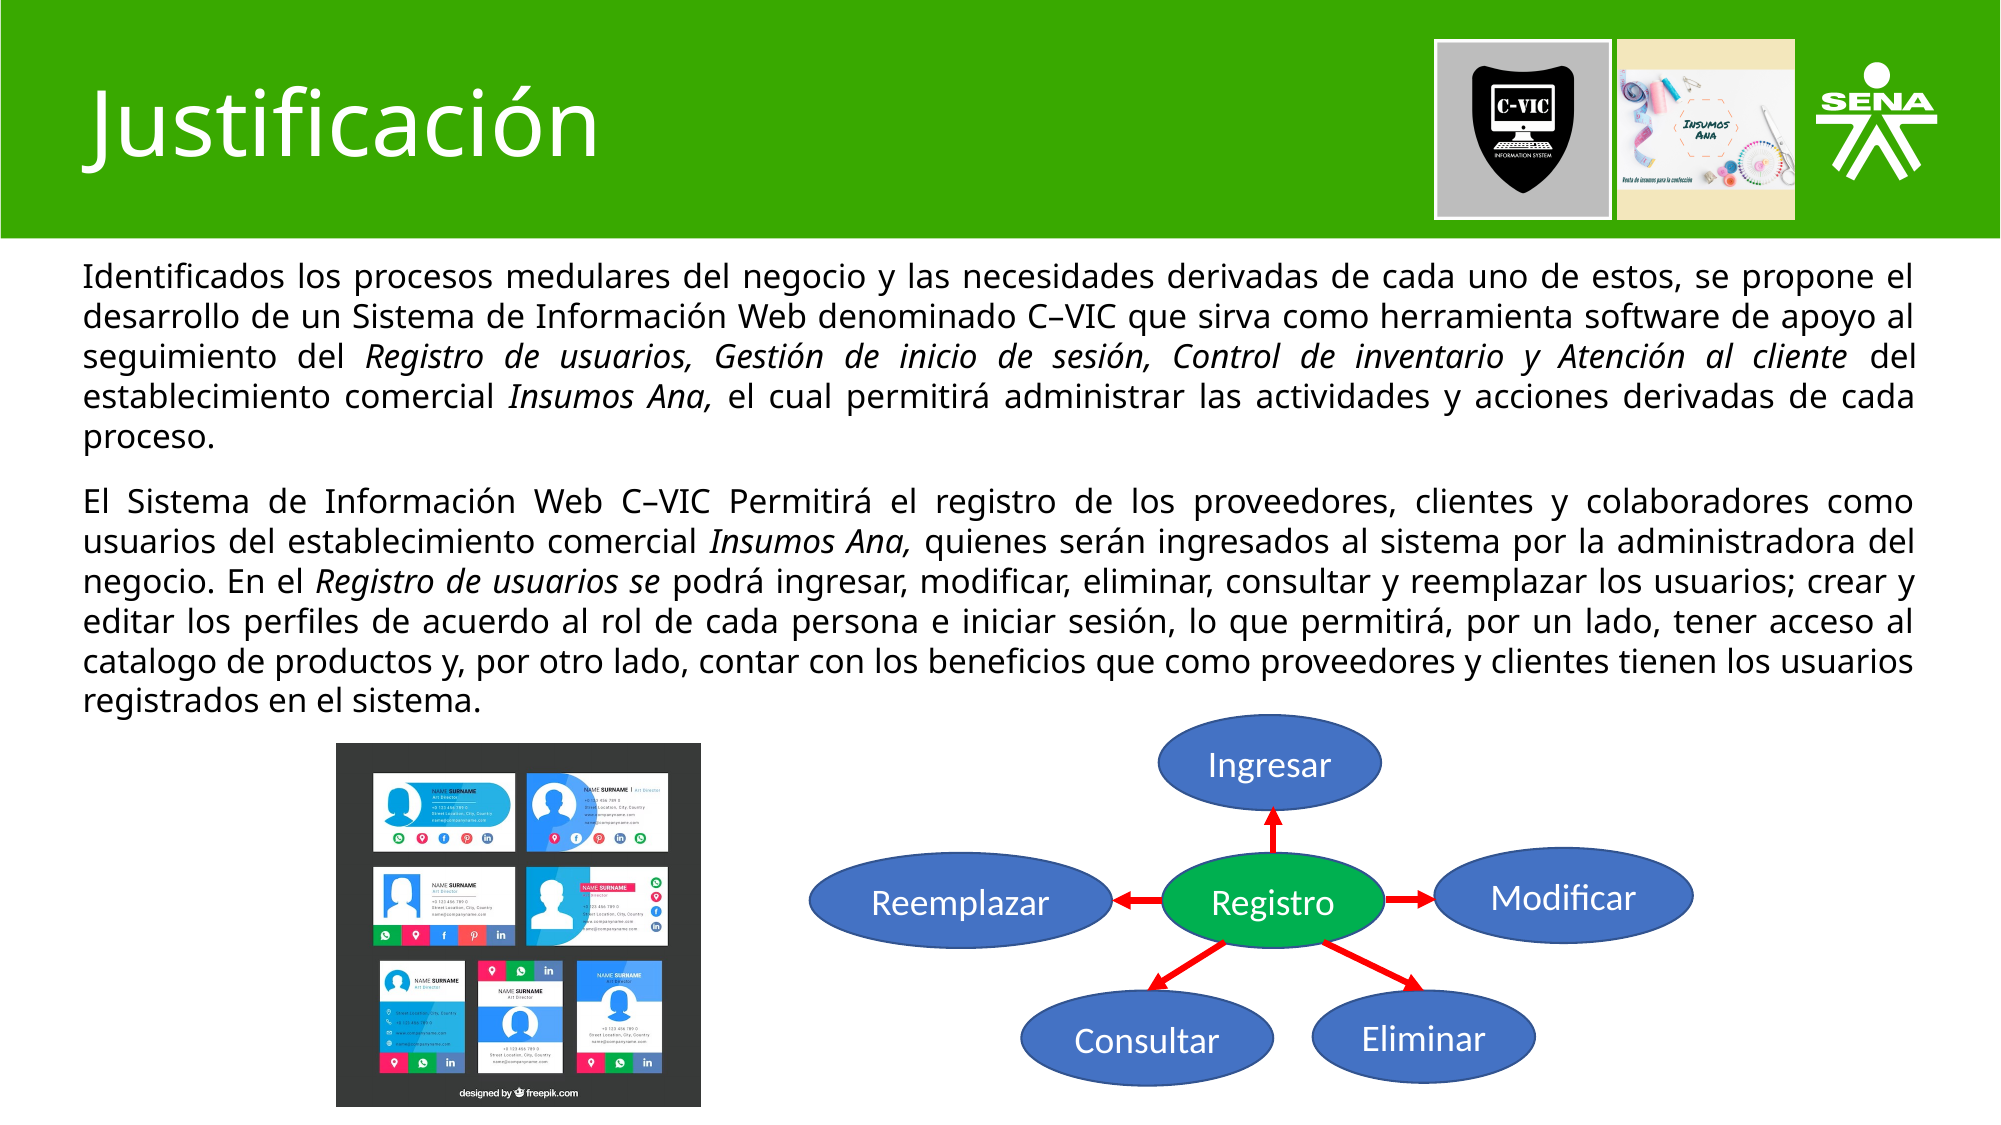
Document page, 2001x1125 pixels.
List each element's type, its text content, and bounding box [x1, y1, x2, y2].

text_box Identificados los procesos medulares del negocio y las necesidades derivadas de cada uno de estos, se propone el desarrollo de un Sistema de Información Web denominado C–VIC que sirva como herramienta software de apoyo al seguimiento del Registro de usuarios, Gestión de inicio de sesión, Control de inventario y Atención al cliente del establecimiento comercial Insumos Ana, el cual permitirá administrar las actividades y acciones derivadas de cada proceso. El Sistema de Información Web C–VIC Permitirá el registro de los proveedores, clientes y colaboradores como usuarios del establecimiento comercial Insumos Ana, quienes serán ingresados al sistema por la administradora del negocio. En el Registro de usuarios se podrá ingresar, modificar, eliminar, consultar y reemplazar los usuarios; crear y editar los perfiles de acuerdo al rol de cada persona e iniciar sesión, lo que permitirá, por un lado, tener acceso al catalogo de productos y, por otro lado, contar con los beneficios que como proveedores y clientes tienen los usuarios registrados en el sistema. [67, 248, 1932, 727]
text_box Reemplazar [808, 851, 1113, 949]
title Justificación [74, 18, 1800, 236]
text_box Consultar [1020, 989, 1275, 1087]
text_box Eliminar [1311, 989, 1537, 1084]
picture [0, 0, 2001, 1125]
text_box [1323, 941, 1424, 991]
text_box Modificar [1433, 846, 1694, 945]
text_box Registro [1161, 851, 1386, 949]
text_box Ingresar [1157, 714, 1383, 812]
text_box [1147, 941, 1225, 991]
